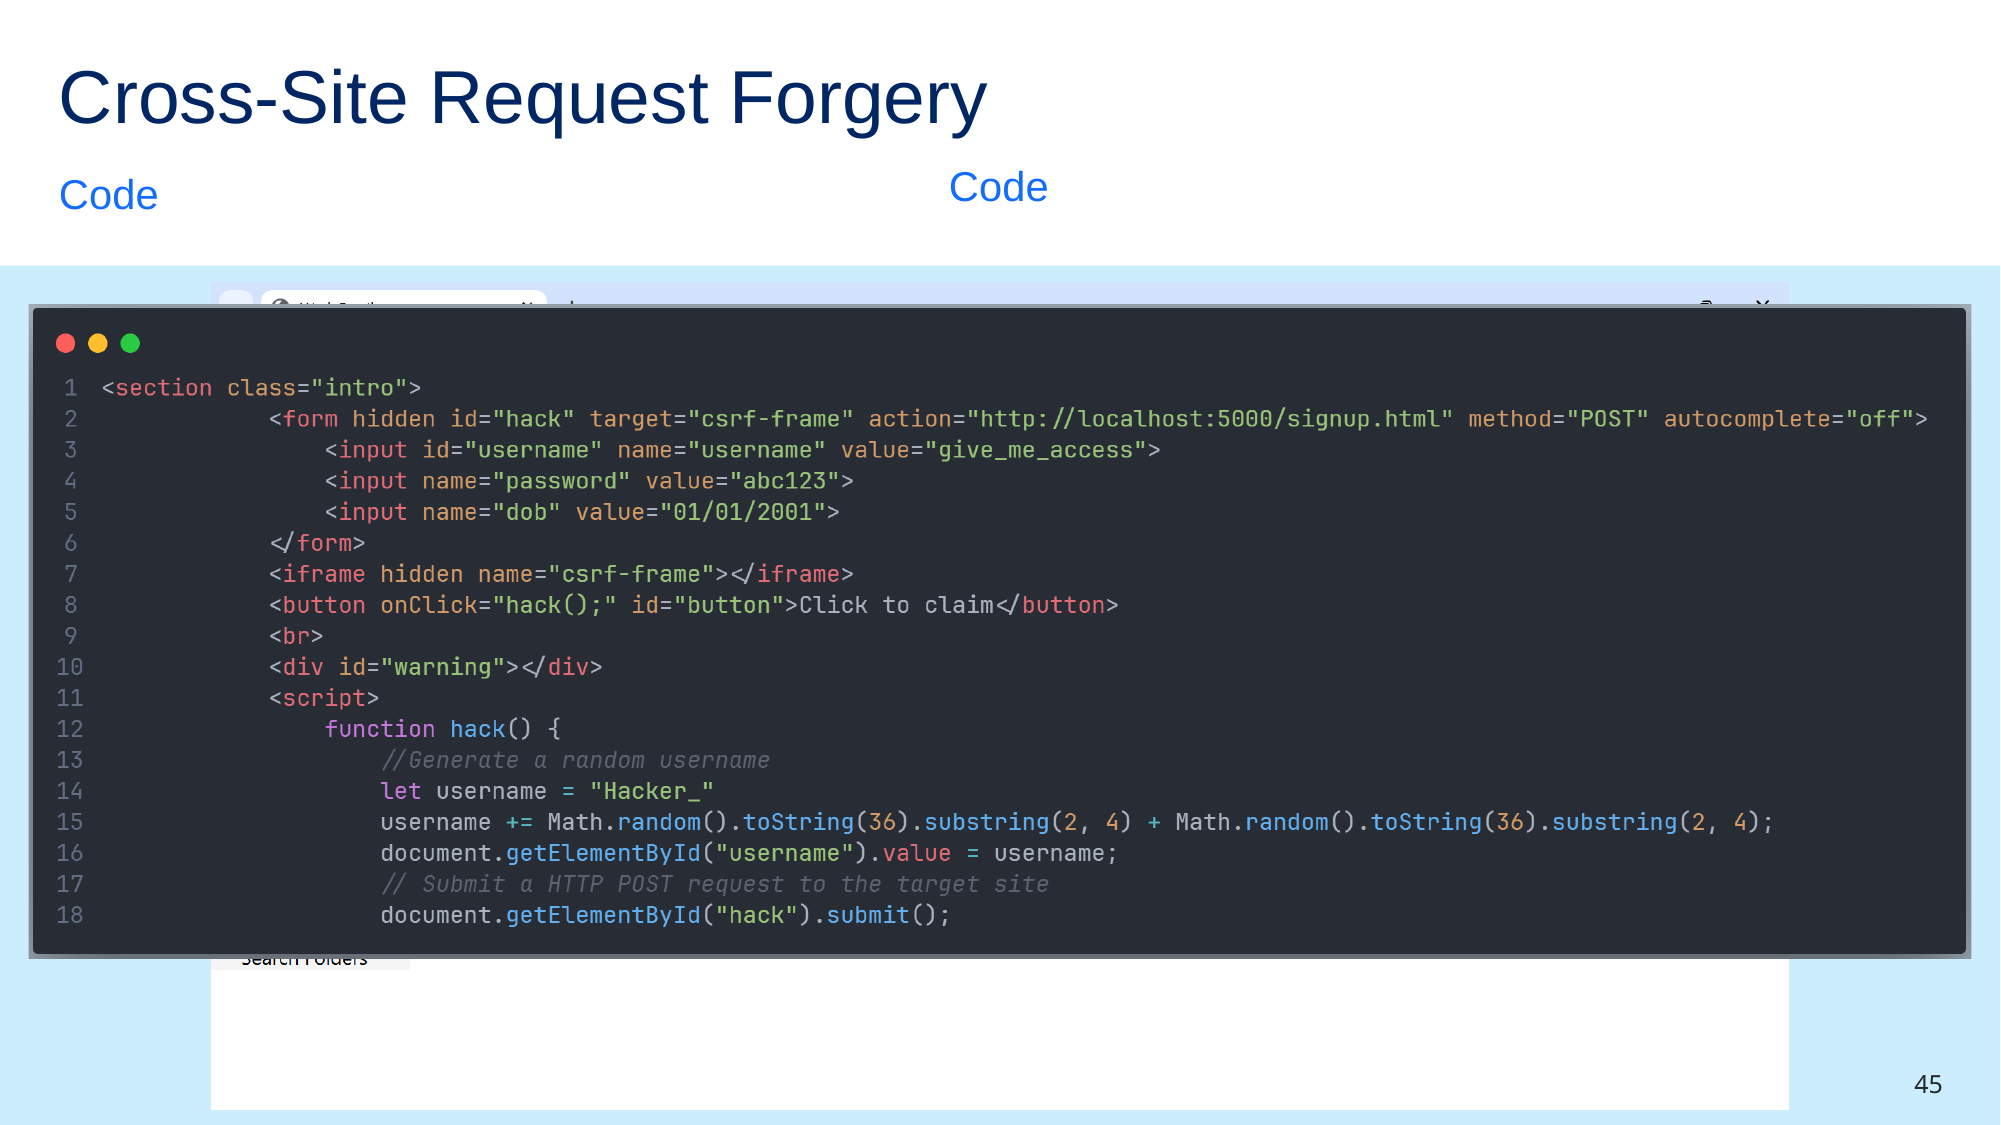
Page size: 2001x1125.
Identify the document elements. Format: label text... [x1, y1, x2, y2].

list Code [948, 161, 2000, 210]
slide_number 45 [1824, 1068, 1943, 1099]
picture [28, 282, 1972, 1110]
list Code [59, 166, 1713, 218]
title Cross-Site Request Forgery [59, 59, 1743, 145]
